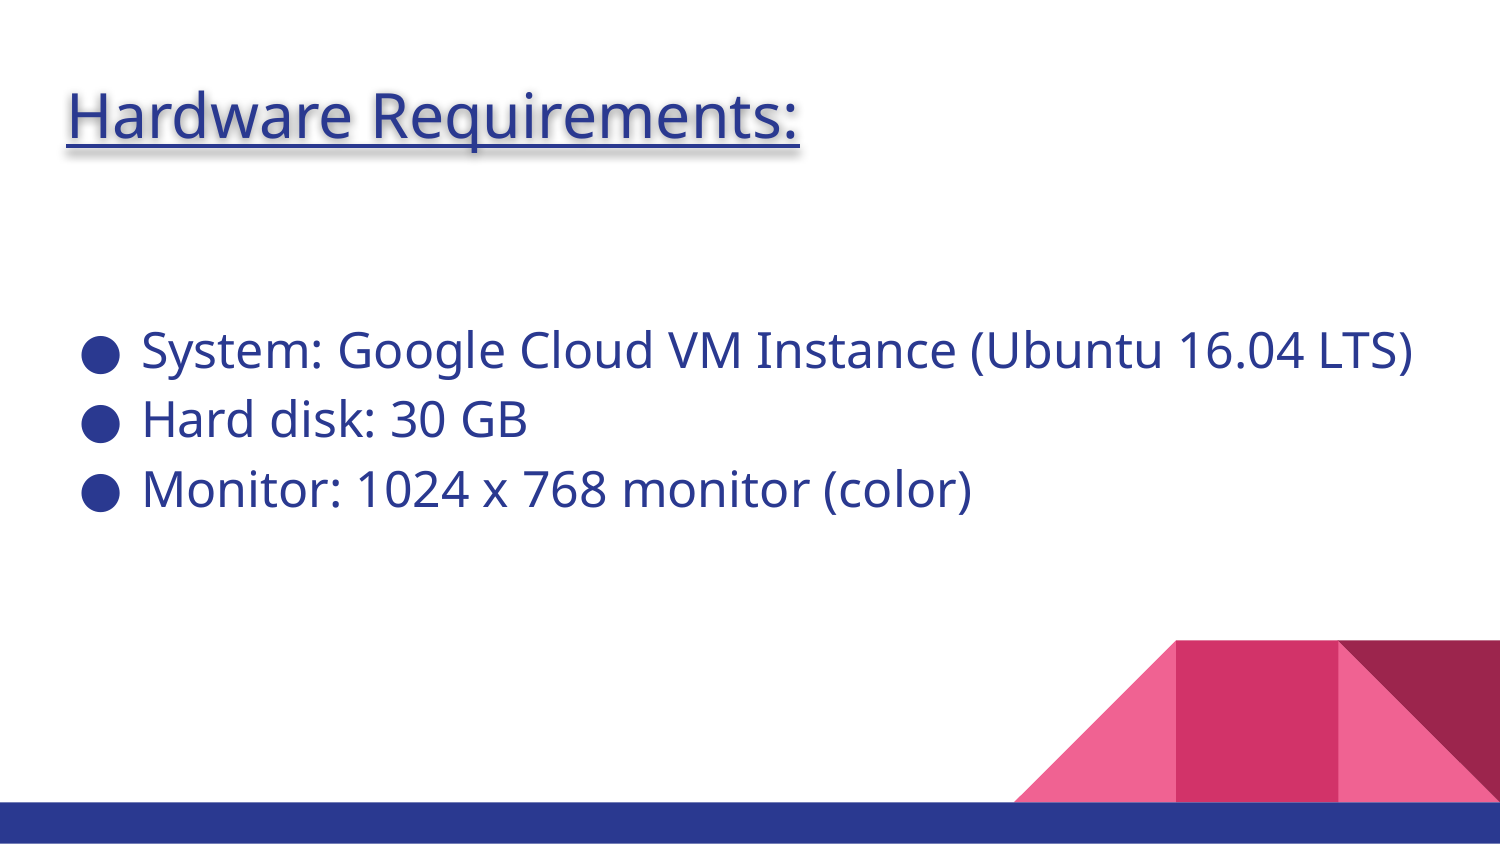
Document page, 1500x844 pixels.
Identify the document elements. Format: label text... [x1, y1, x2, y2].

title Hardware Requirements: [51, 61, 1449, 161]
list System: Google Cloud VM Instance (Ubuntu 16.04 LTS) Hard disk: 30 GB Monitor: 1024 x 768 monitor (color) [51, 201, 1449, 750]
